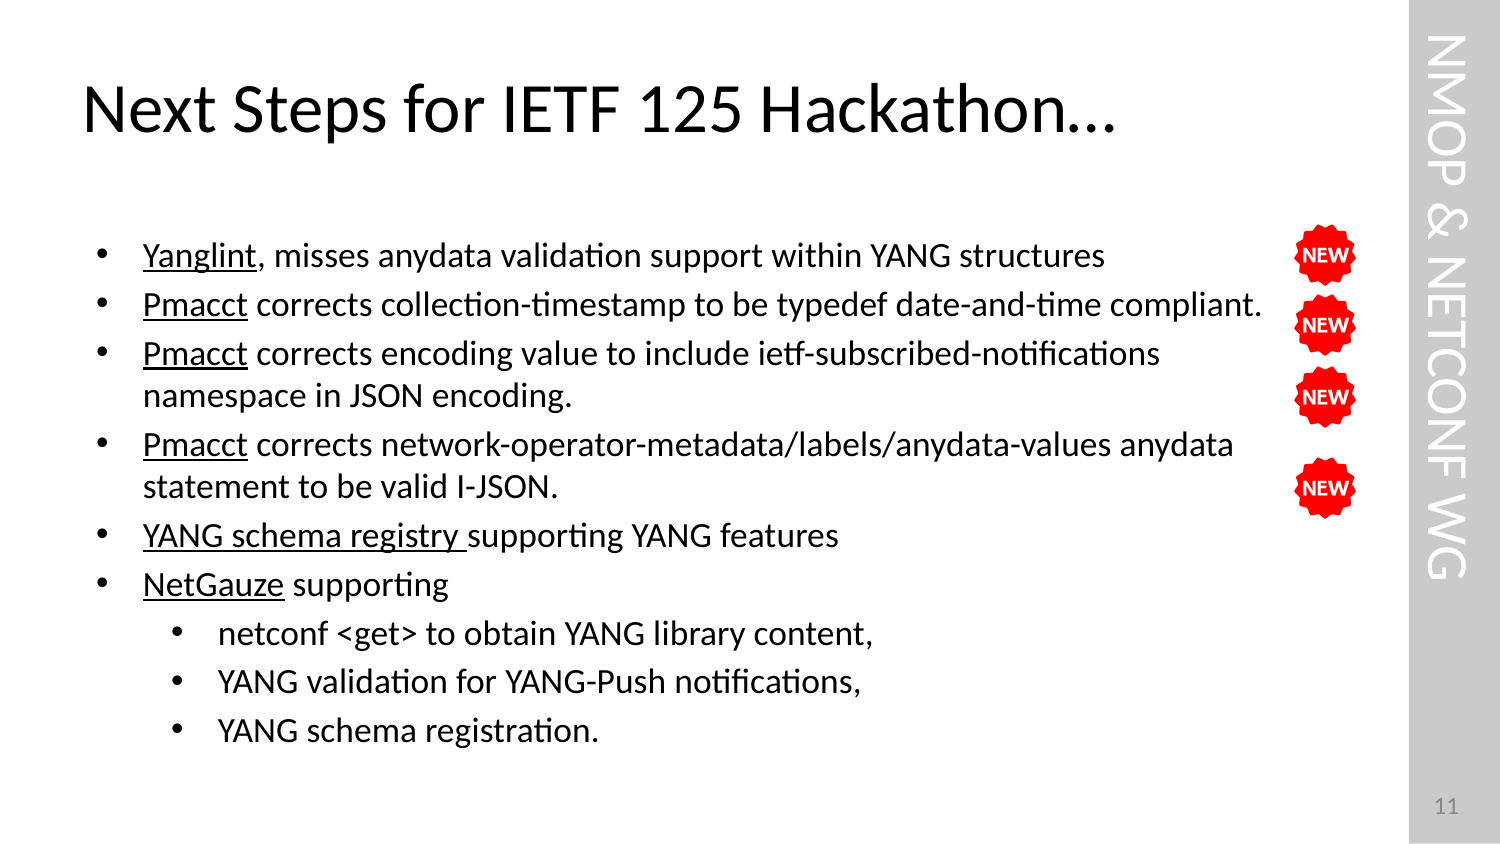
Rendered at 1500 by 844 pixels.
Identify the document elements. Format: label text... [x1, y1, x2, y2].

picture [1293, 294, 1356, 356]
text_box NMOP & NETCONF WG [1409, 17, 1495, 768]
slide_number 11 [1425, 552, 1467, 844]
picture [1293, 224, 1356, 287]
title Next Steps for IETF 125 Hackathon… [75, 33, 1407, 175]
text_box [1407, 0, 1500, 844]
picture [1293, 457, 1356, 519]
picture [1293, 365, 1356, 428]
text_box Yanglint, misses anydata validation support within YANG structures Pmacct corrects collection-timestamp to be typedef date-and-time compliant. Pmacct corrects encoding value to include ietf-subscribed-notifications namespace in JSON encoding. Pmacct corrects network-operator-metadata/labels/anydata-values anydata statement to be valid I-JSON. YANG schema registry supporting YANG features NetGauze supporting netconf <get> to obtain YANG library content, YANG validation for YANG-Push notifications, YANG schema registration. [88, 224, 1290, 631]
